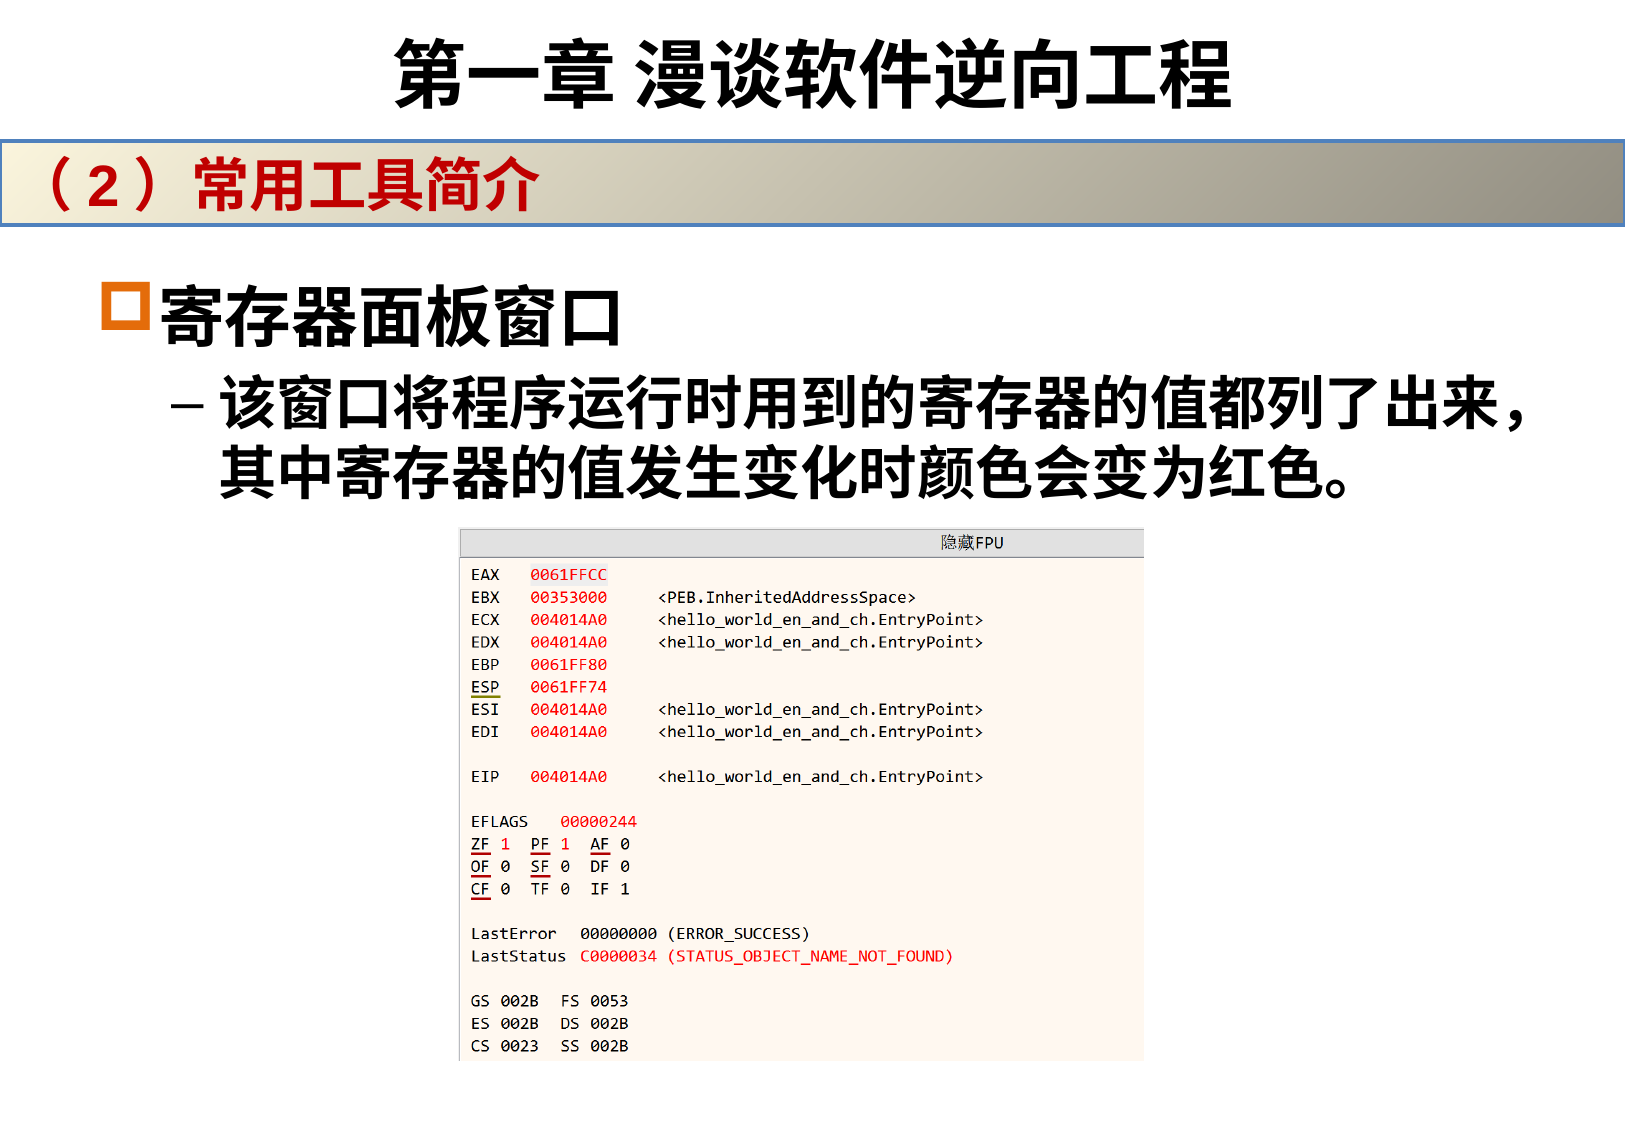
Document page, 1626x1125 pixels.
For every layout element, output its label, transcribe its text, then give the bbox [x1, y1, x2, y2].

title 第一章 漫谈软件逆向工程 [81, 19, 1544, 126]
list 寄存器面板窗口 该窗口将程序运行时用到的寄存器的值都列了出来，其中寄存器的值发生变化时颜色会变为红色。 [81, 267, 1544, 1047]
picture [457, 526, 1144, 1061]
text_box （2）常用工具简介 [0, 139, 1625, 227]
